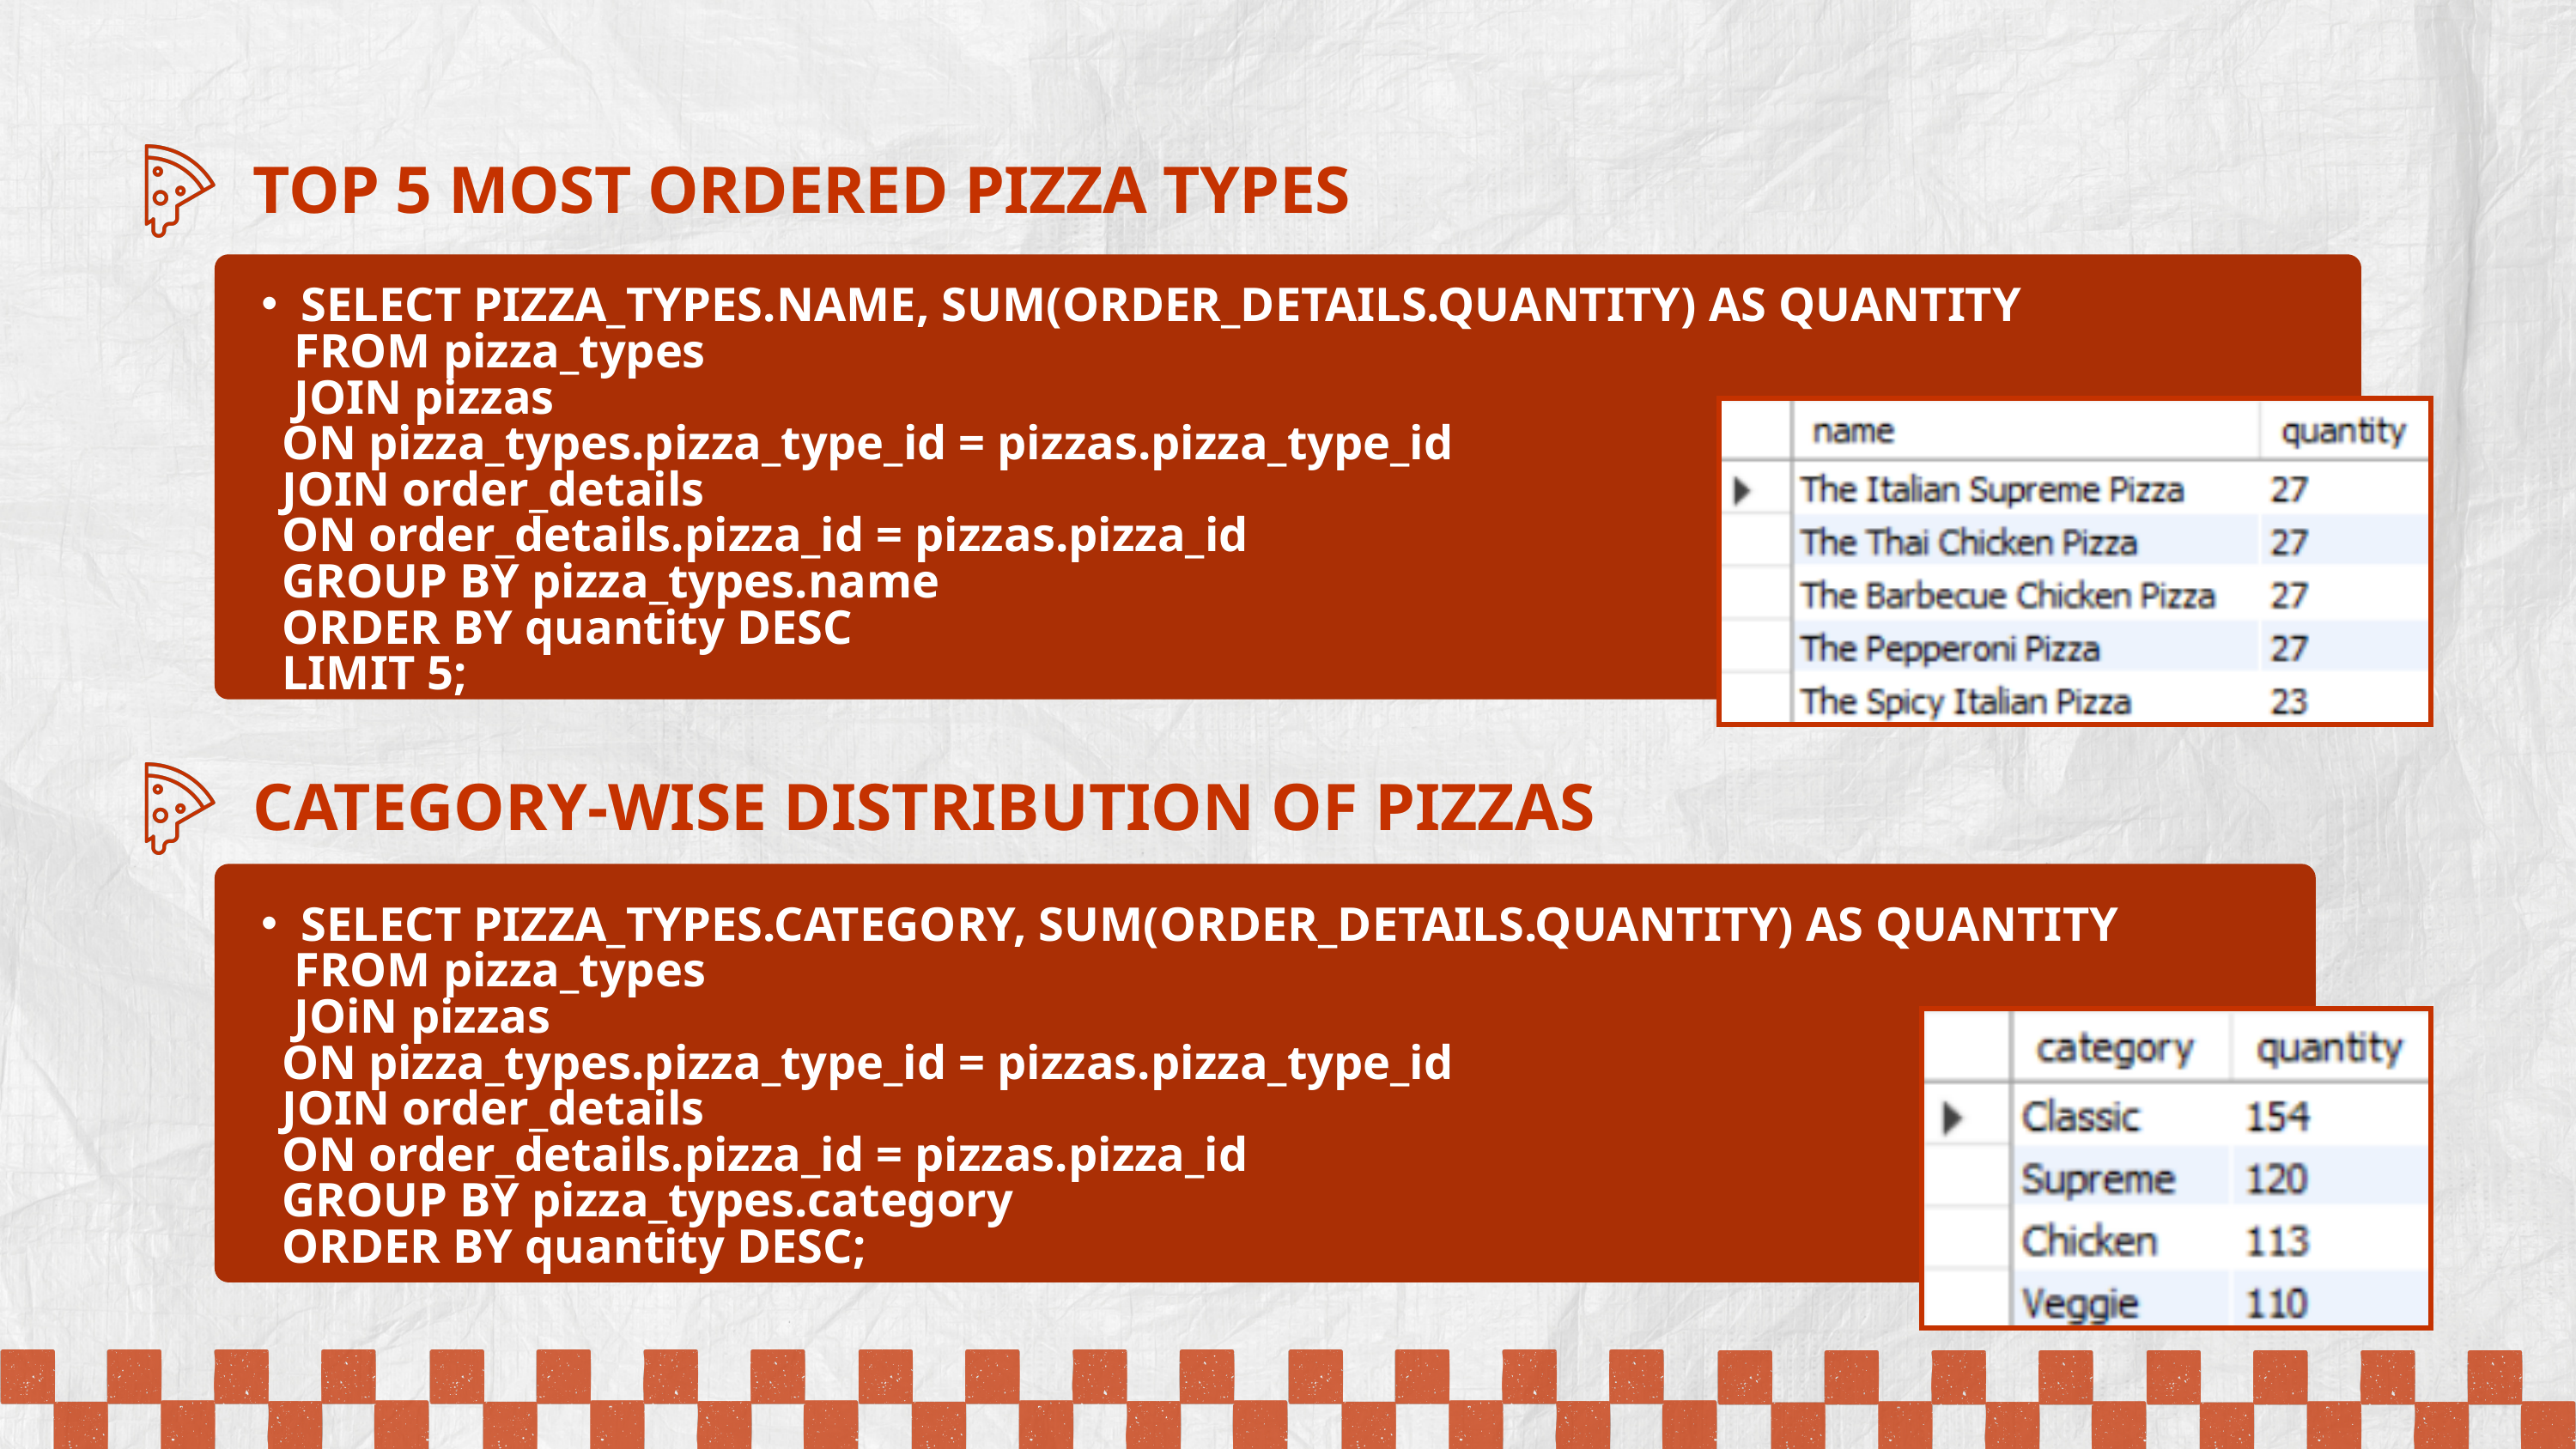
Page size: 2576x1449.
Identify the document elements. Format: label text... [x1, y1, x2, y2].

text_box CATEGORY-WISE DISTRIBUTION OF PIZZAS [252, 753, 1706, 844]
text_box [429, 1349, 858, 1449]
text_box [2146, 1350, 2576, 1449]
text_box [0, 0, 2576, 1350]
text_box TOP 5 MOST ORDERED PIZZA TYPES [252, 167, 1894, 227]
text_box [144, 762, 216, 856]
text_box [1922, 1009, 2432, 1328]
text_box [1718, 397, 2432, 724]
text_box [1717, 1350, 2146, 1449]
text_box [858, 1349, 1288, 1449]
text_box [1288, 1349, 1718, 1449]
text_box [214, 254, 2362, 700]
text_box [214, 864, 2317, 1283]
text_box [144, 144, 216, 238]
text_box [0, 1349, 429, 1449]
